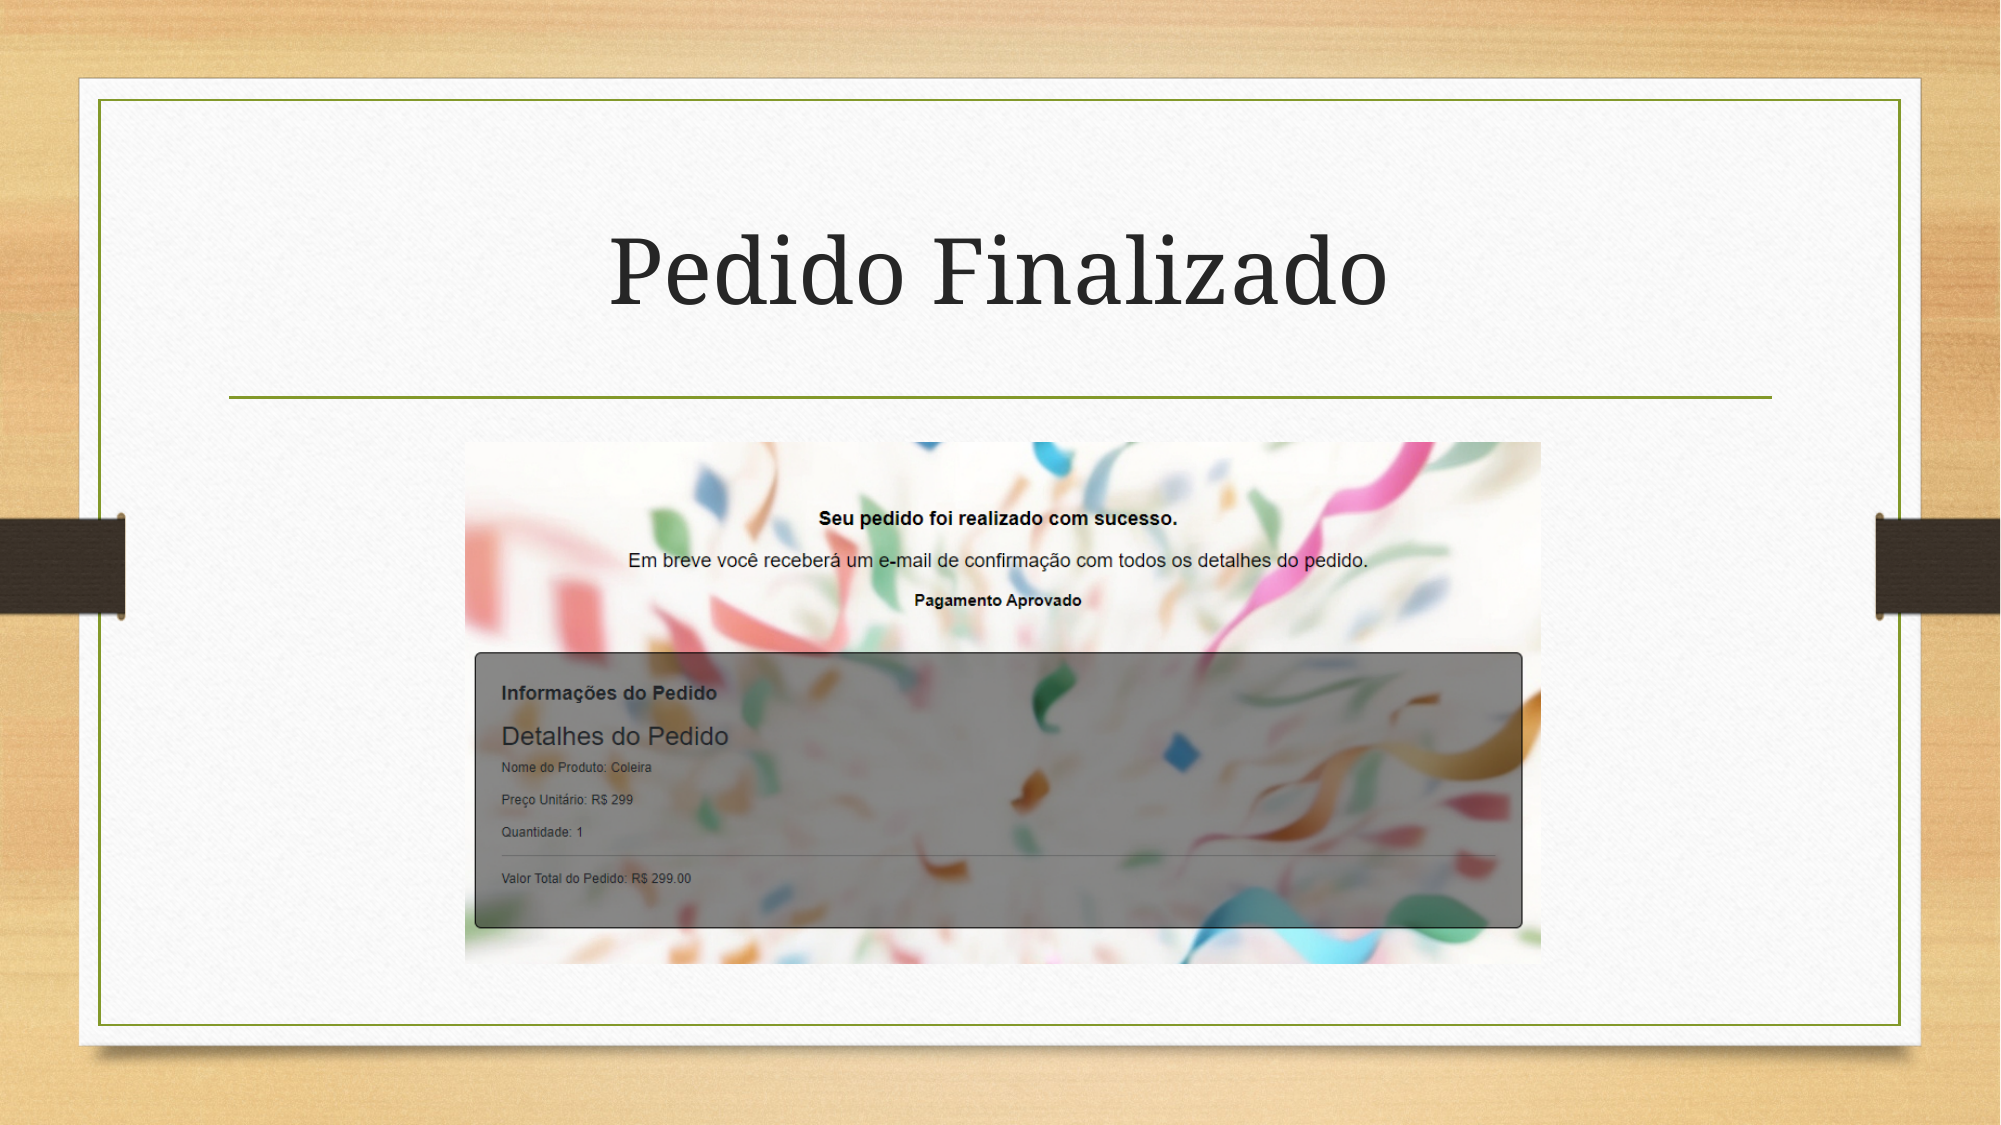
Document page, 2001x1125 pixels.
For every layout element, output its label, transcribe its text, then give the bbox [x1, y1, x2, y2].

title Pedido Finalizado [212, 161, 1788, 375]
picture [0, 0, 2001, 1125]
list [465, 442, 1541, 964]
